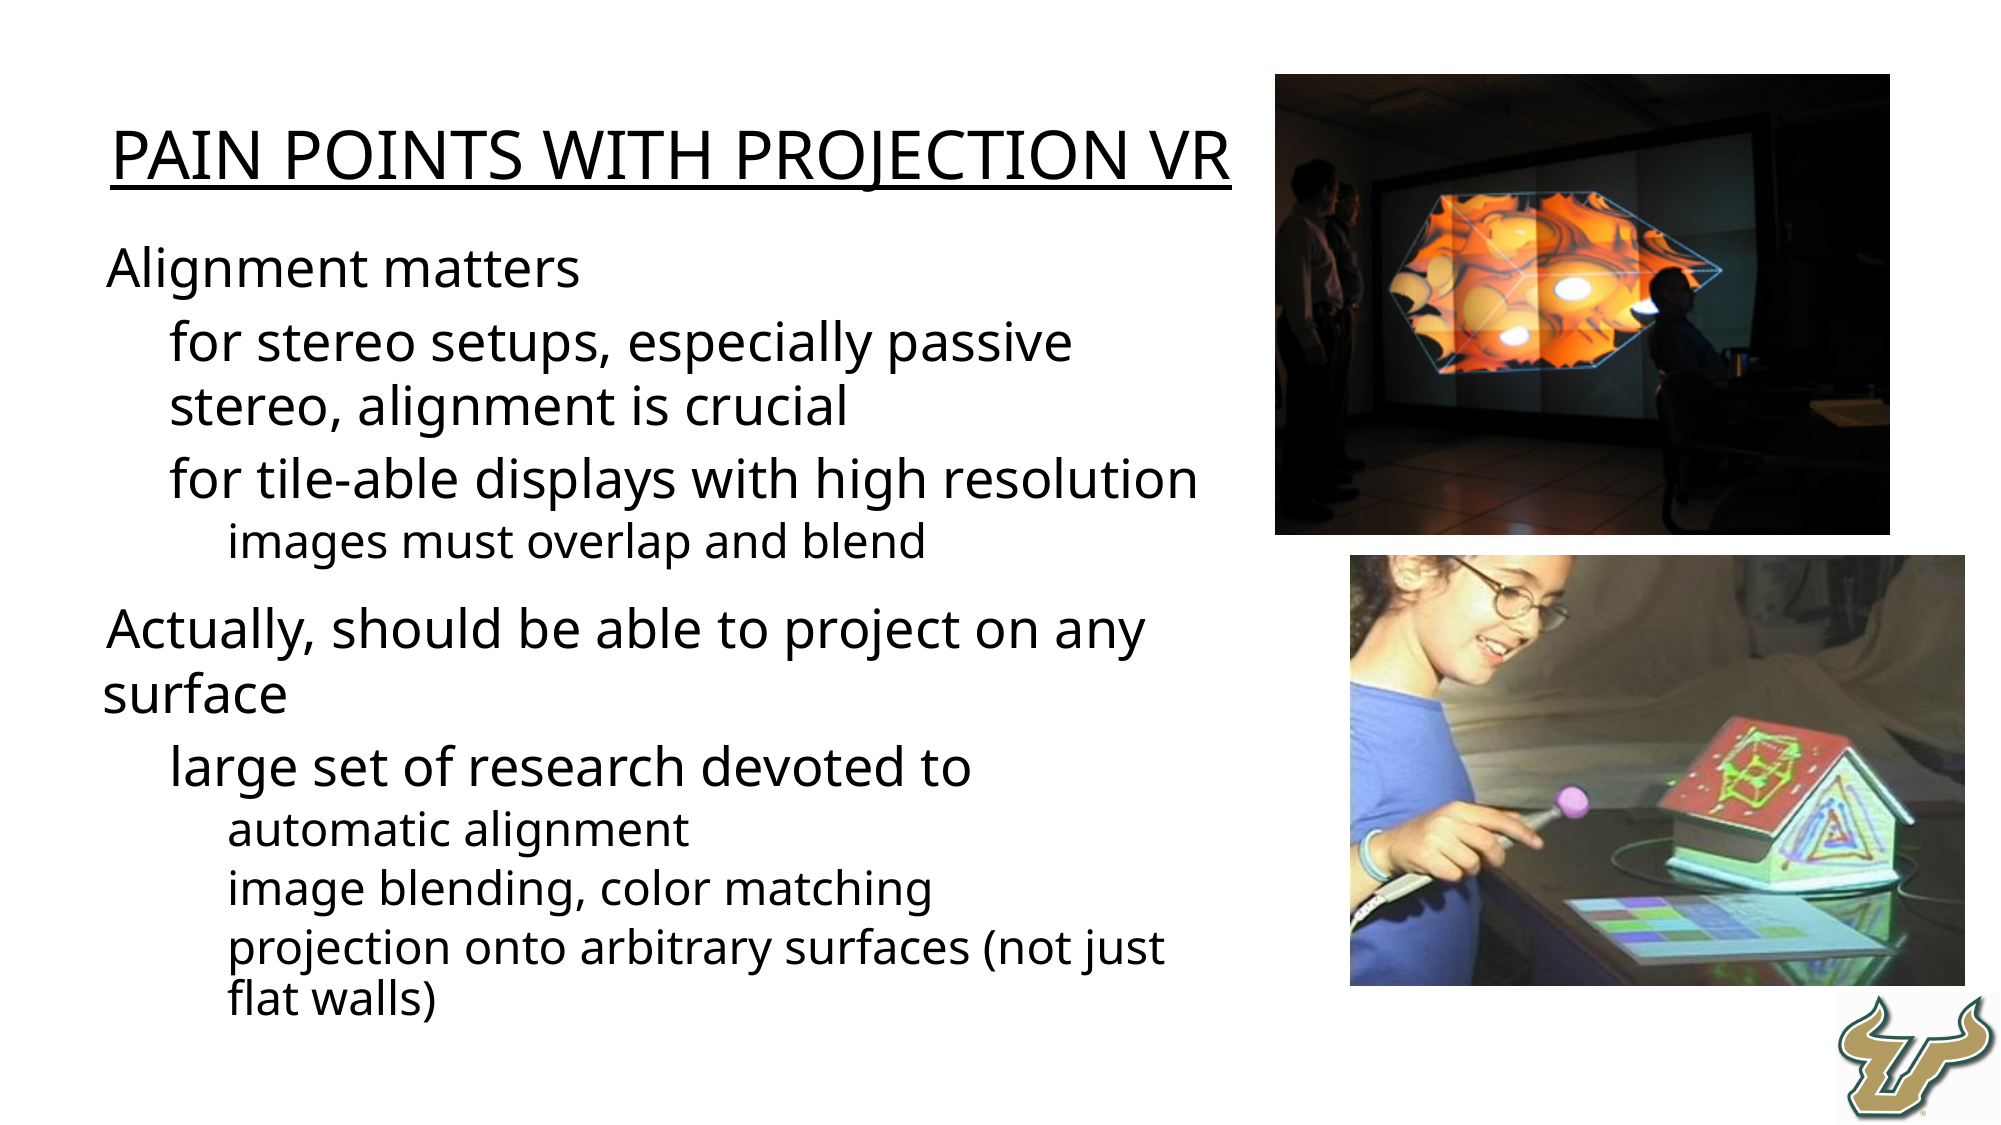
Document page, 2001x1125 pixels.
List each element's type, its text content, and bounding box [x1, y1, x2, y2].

picture [1349, 555, 1965, 986]
picture [1274, 74, 1890, 536]
list Pain points with projection VR Alignment matters for stereo setups, especially passive stereo, alignment is crucial for tile-able displays with high resolution images must overlap and blend Actually, should be able to project on any surface large set of research devoted to automatic alignment image blending, color matching projection onto arbitrary surfaces (not just flat walls) [87, 75, 1250, 1073]
picture [1835, 992, 2000, 1124]
